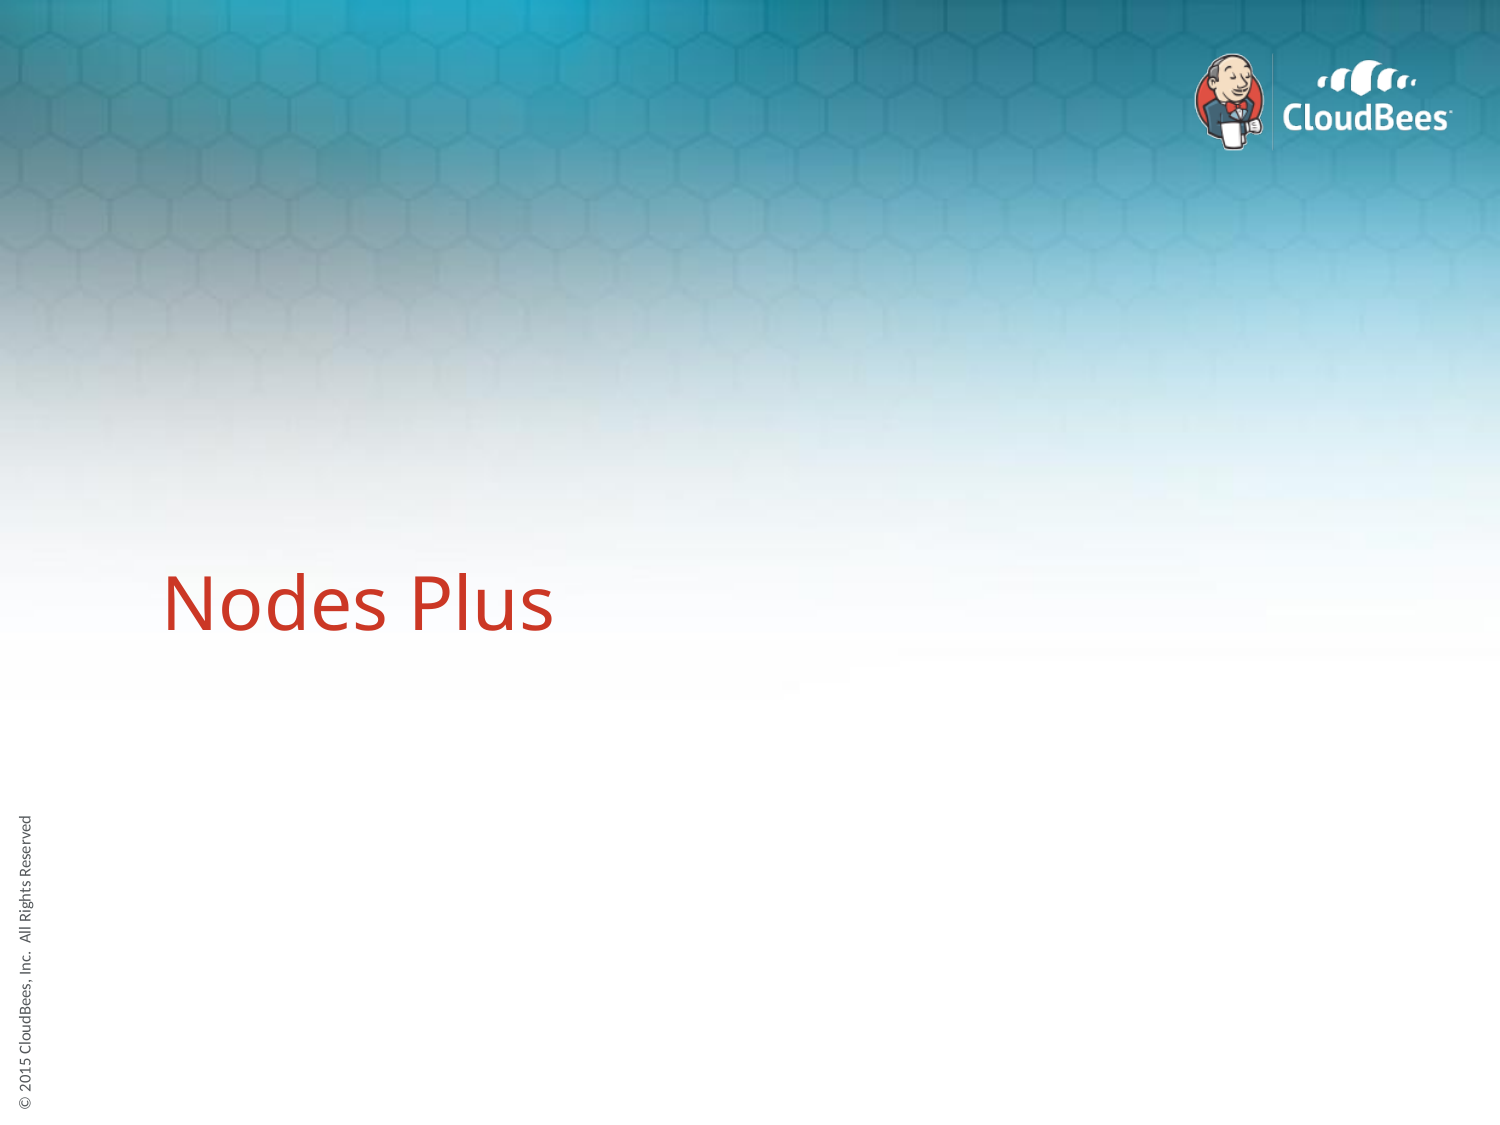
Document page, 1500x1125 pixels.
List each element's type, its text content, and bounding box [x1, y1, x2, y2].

picture [0, 0, 1500, 1125]
title Nodes Plus [146, 437, 1185, 661]
